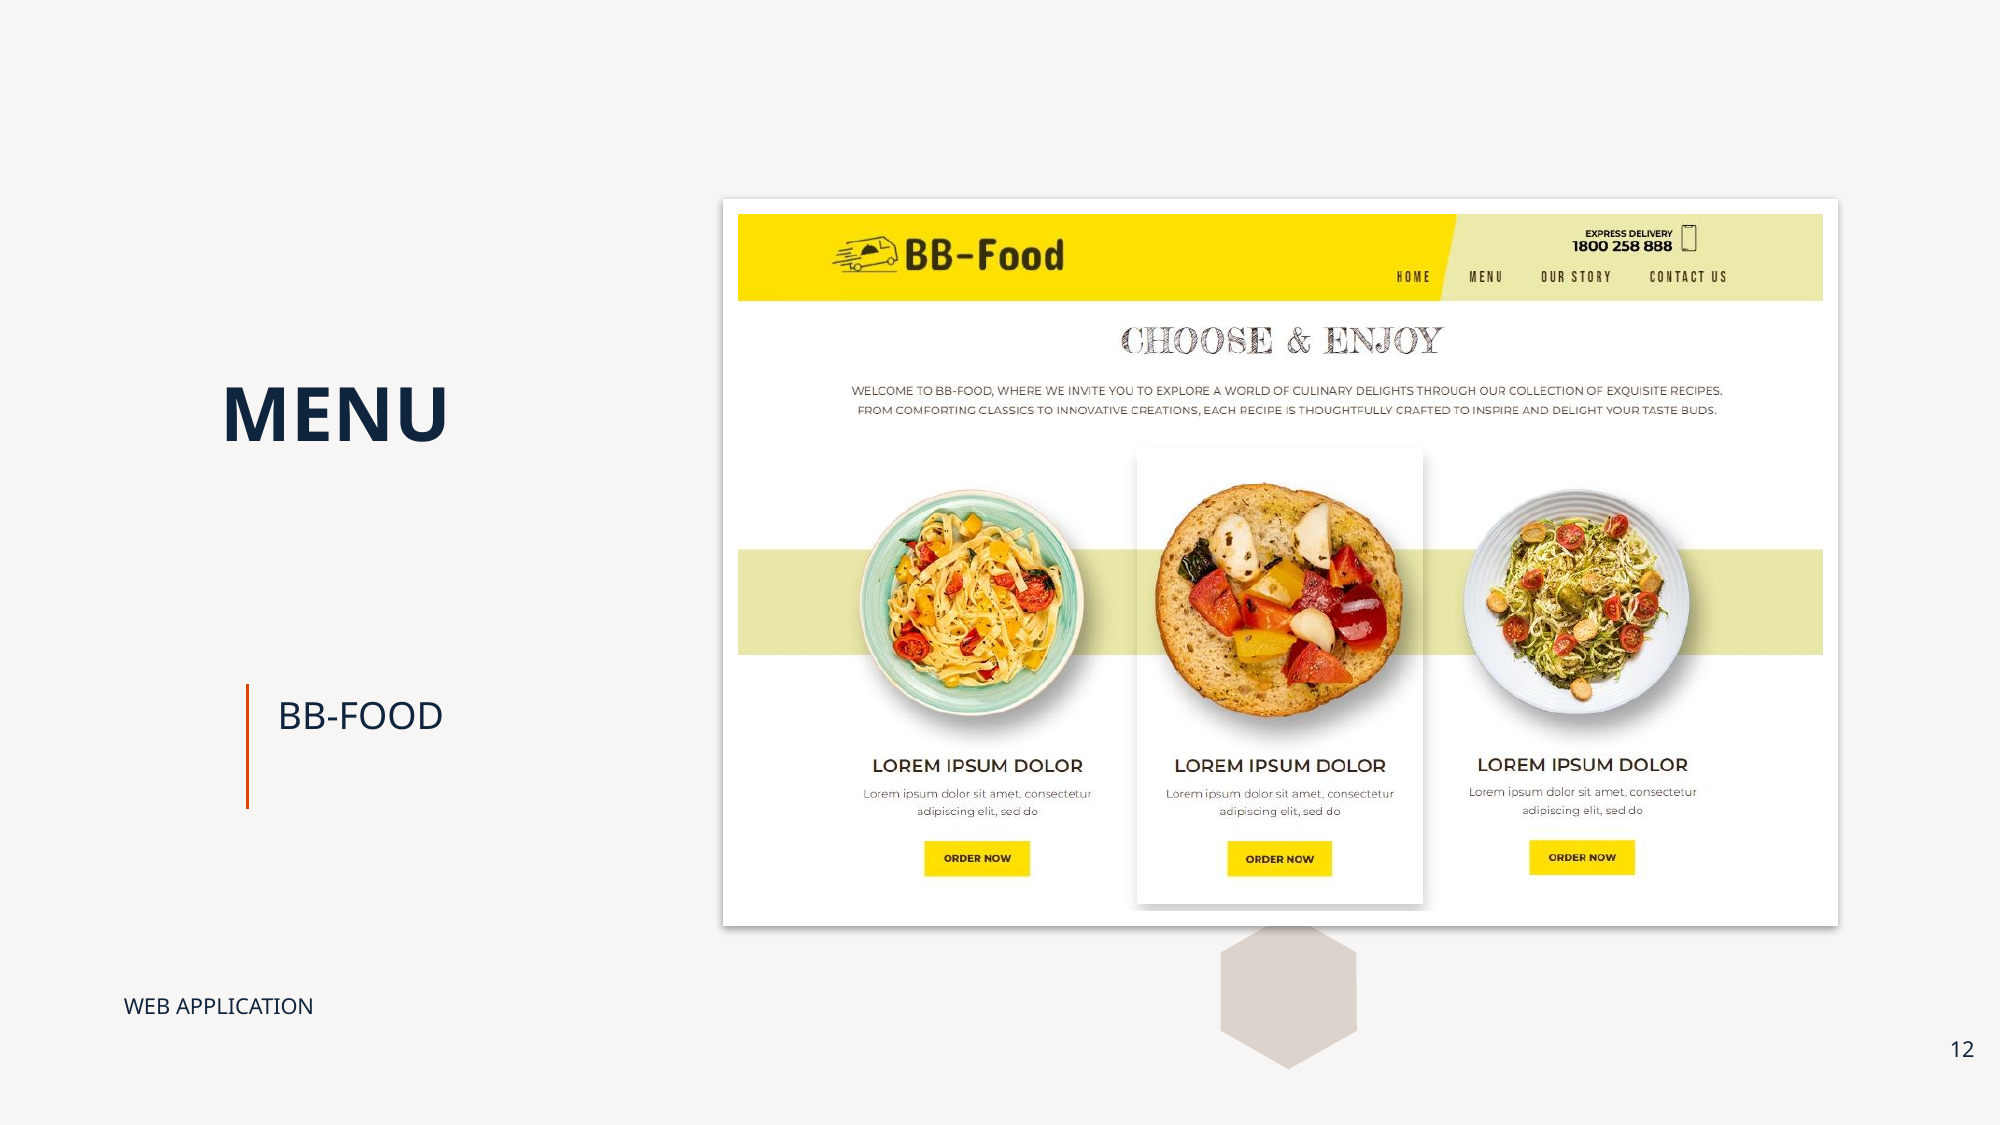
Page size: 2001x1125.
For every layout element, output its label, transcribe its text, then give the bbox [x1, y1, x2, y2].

title MENU [42, 271, 629, 563]
list BB-FOOD [262, 684, 521, 810]
slide_number 12 [1924, 1020, 2000, 1080]
picture [737, 213, 1824, 912]
footer WEB APPLICATION [108, 975, 784, 1036]
